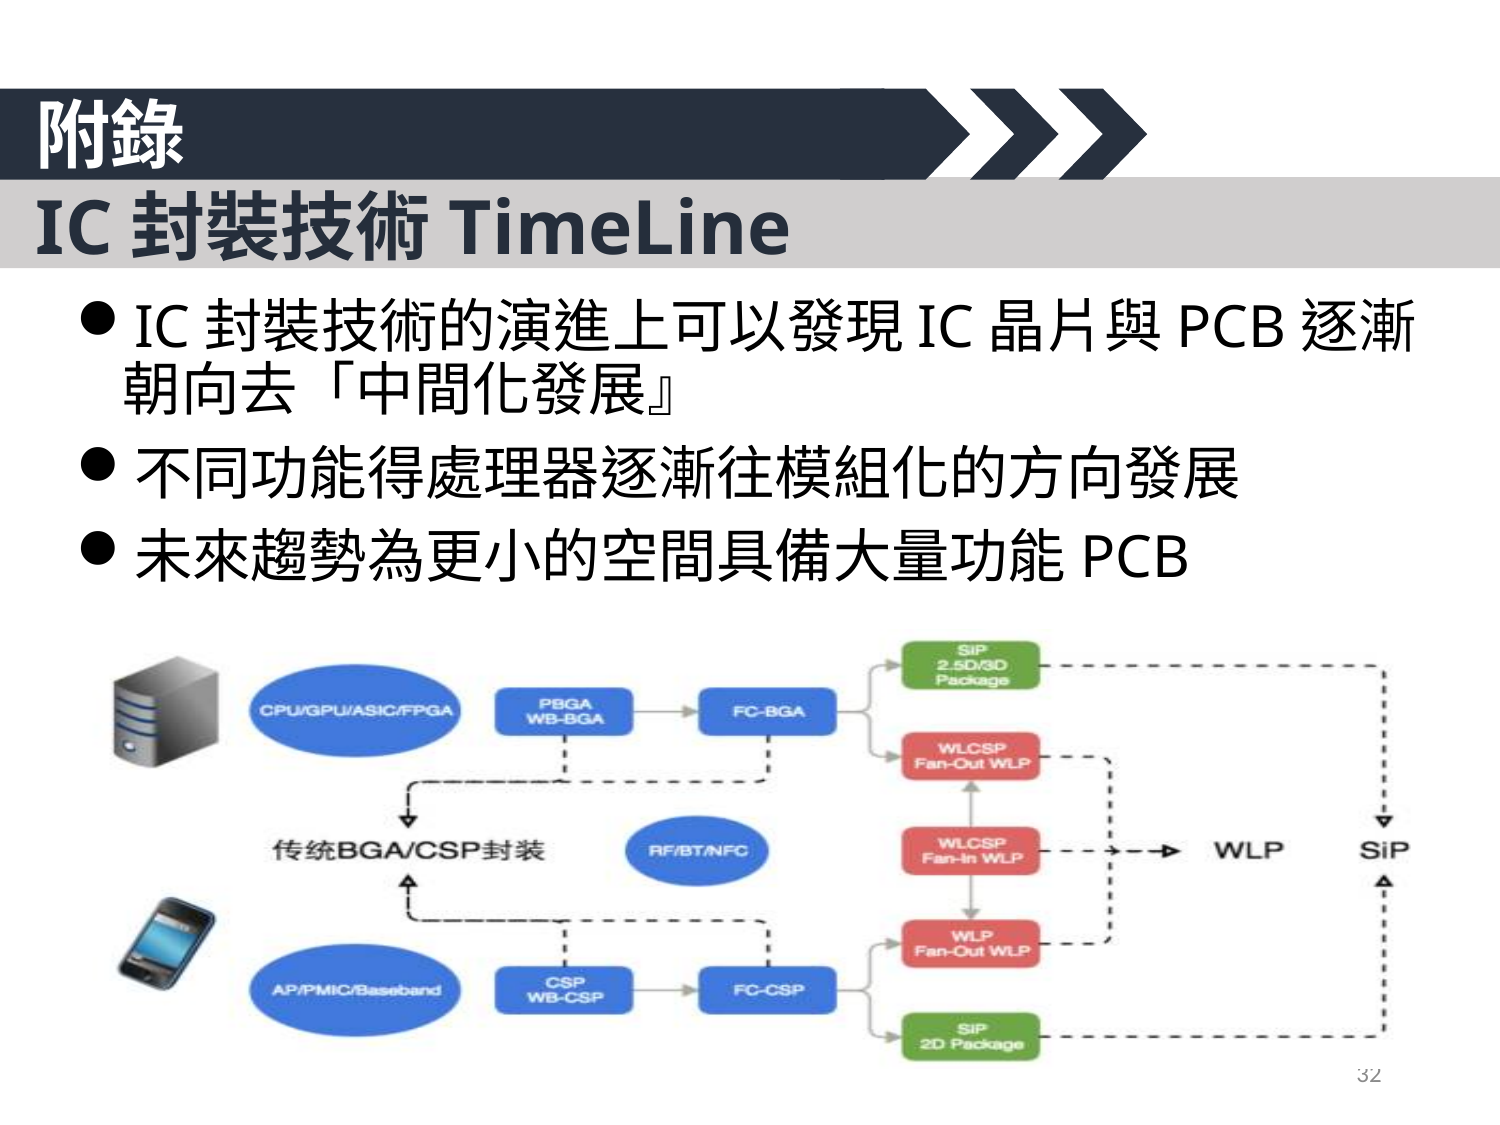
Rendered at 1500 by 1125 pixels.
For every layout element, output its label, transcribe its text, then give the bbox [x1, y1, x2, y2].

picture [59, 629, 1428, 1069]
text_box 附錄 [21, 80, 903, 172]
list IC封裝技術的演進上可以發現IC晶片與PCB逐漸朝向去「中間化發展』 不同功能得處理器逐漸往模組化的方向發展 未來趨勢為更小的空間具備大量功能PCB [61, 289, 1437, 1004]
text_box IC封裝技術TimeLine [21, 172, 1469, 278]
slide_number 32 [1059, 1069, 1397, 1103]
